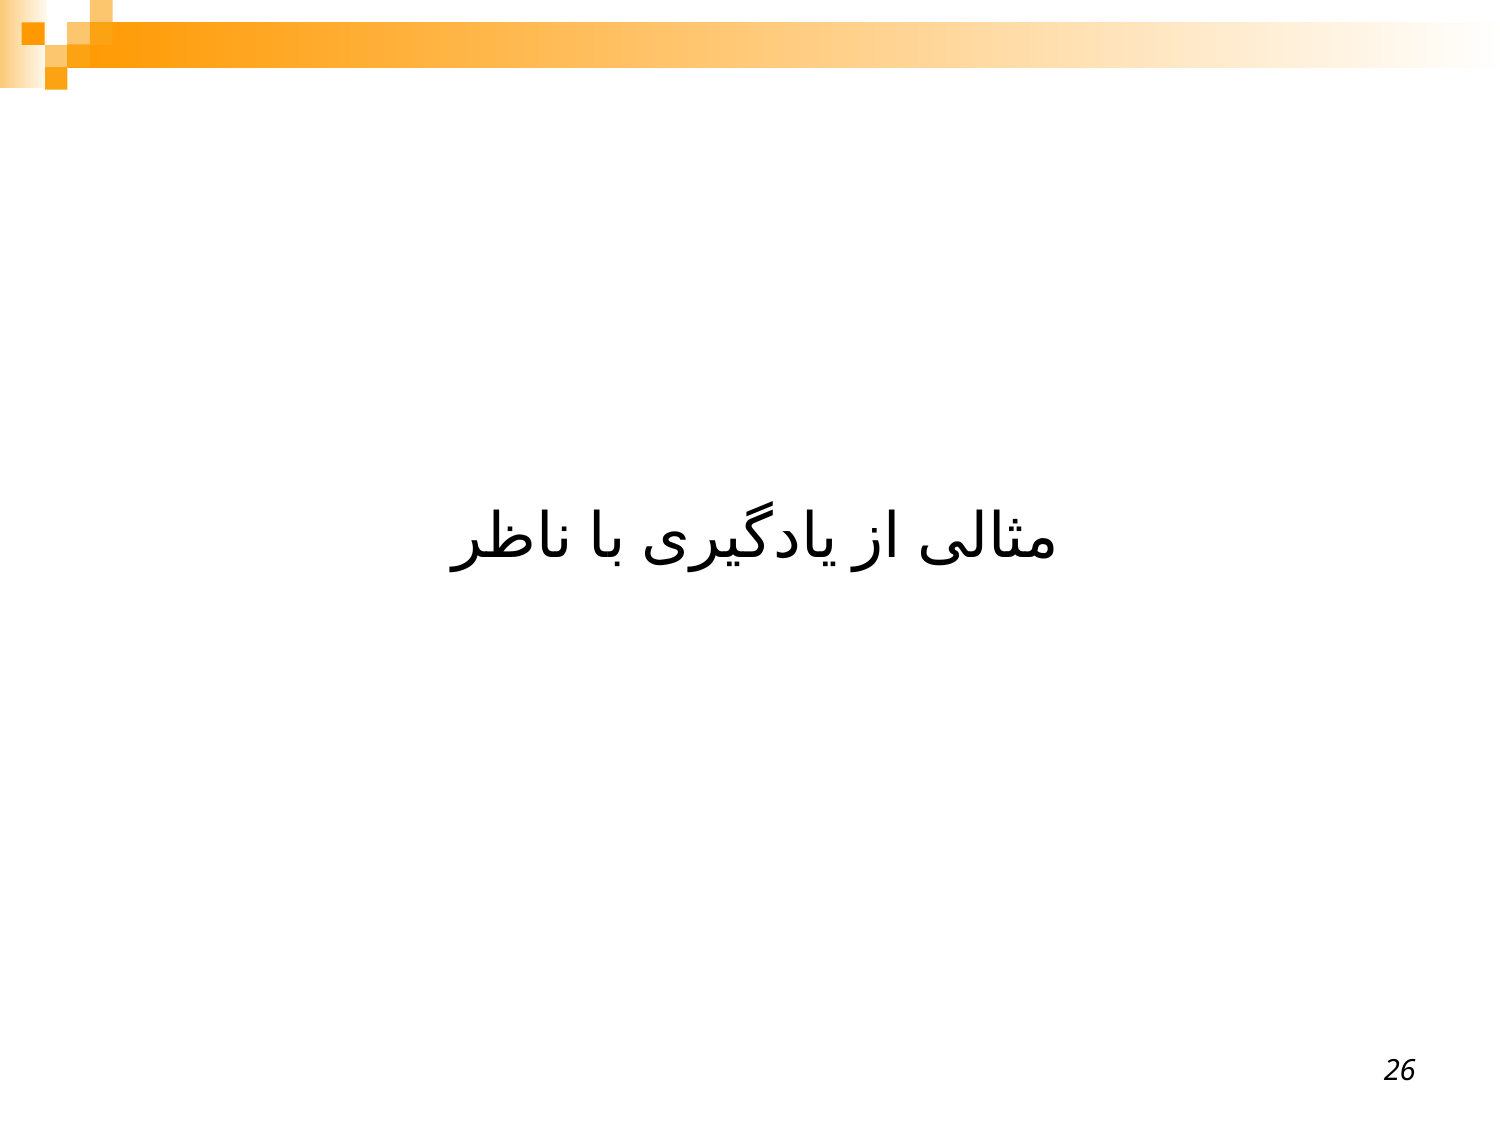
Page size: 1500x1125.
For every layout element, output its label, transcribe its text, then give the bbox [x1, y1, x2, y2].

slide_number 26 [1080, 1023, 1431, 1099]
text_box مثالی از یادگیری با ناظر [99, 487, 1413, 578]
